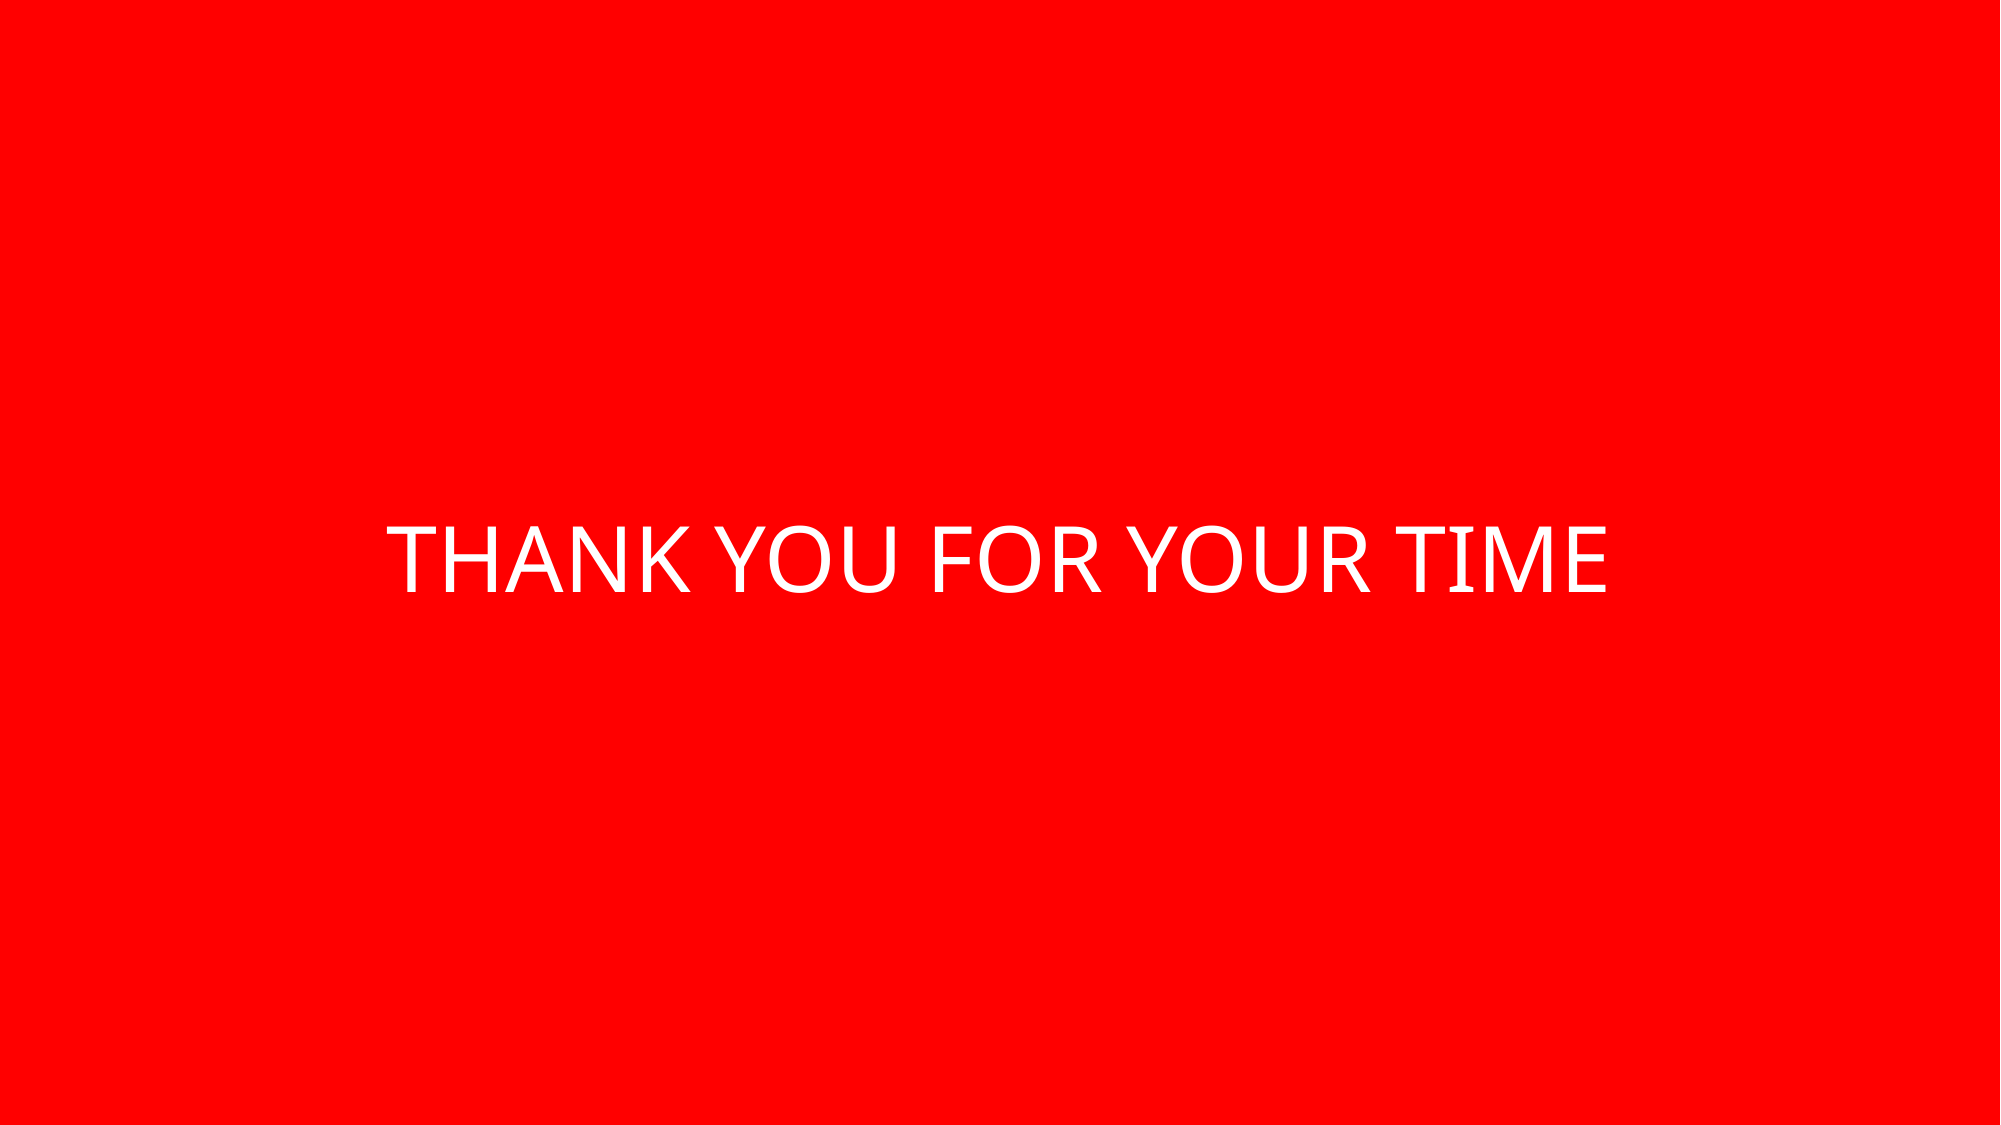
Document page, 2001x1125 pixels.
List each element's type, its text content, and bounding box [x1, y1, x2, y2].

title THANK YOU FOR YOUR TIME [137, 453, 1863, 672]
